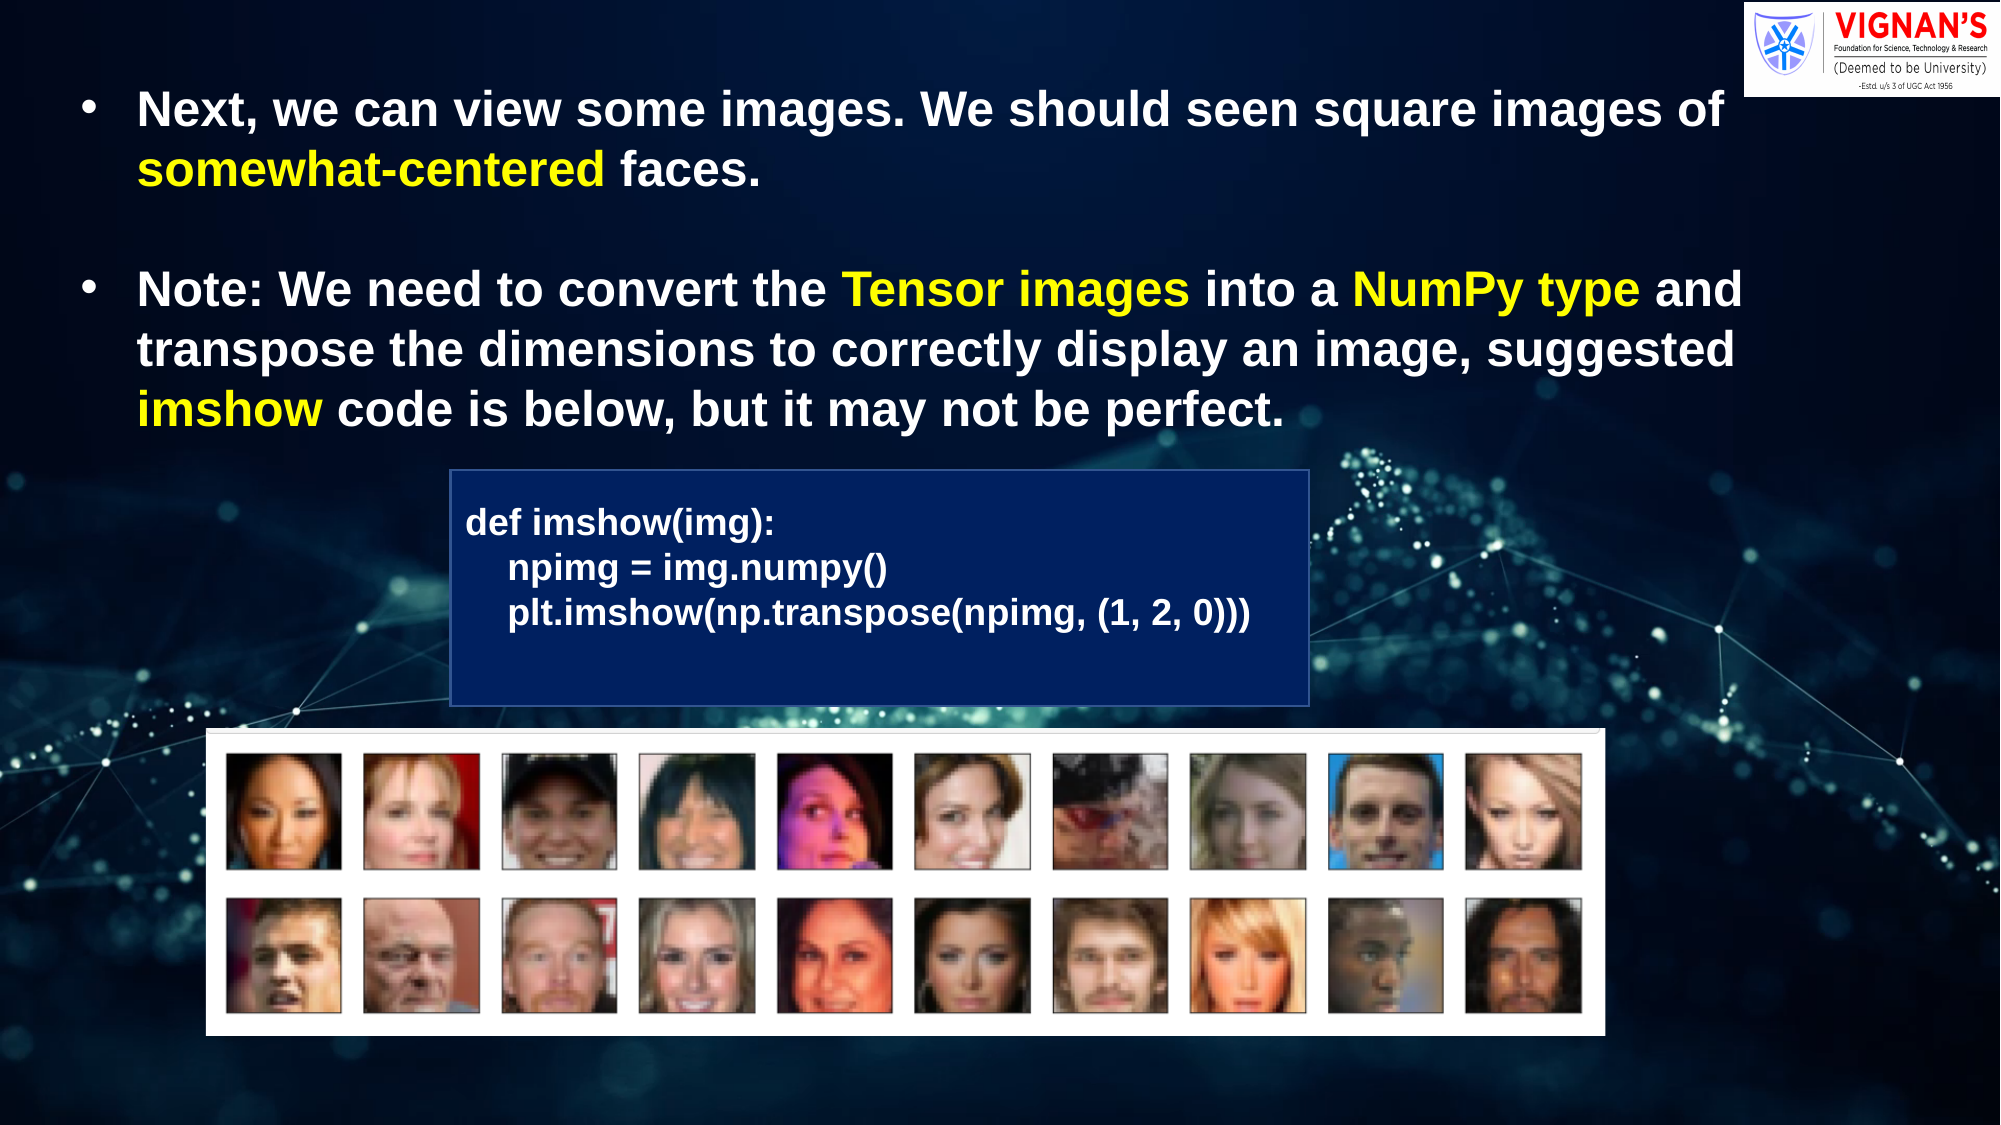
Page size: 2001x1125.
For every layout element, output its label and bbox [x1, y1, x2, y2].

picture [205, 728, 1606, 1036]
picture [1744, 2, 2000, 97]
text_box [0, 0, 2000, 1125]
